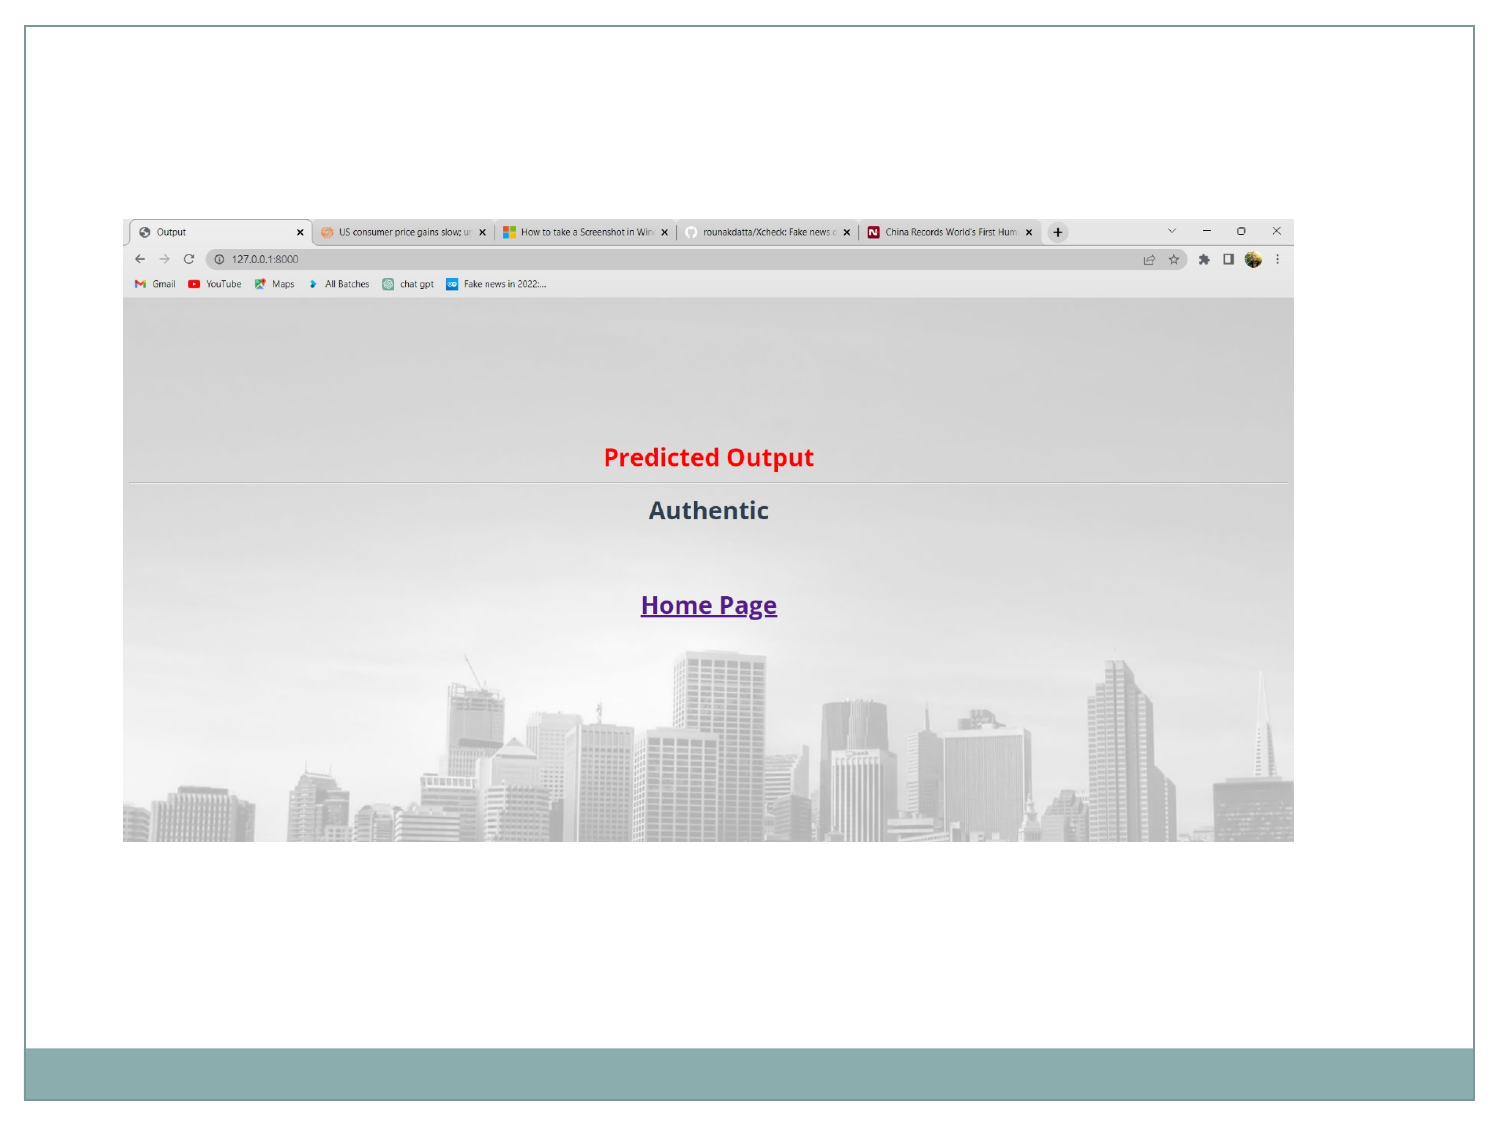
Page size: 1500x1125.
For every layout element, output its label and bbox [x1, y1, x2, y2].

picture [123, 219, 1294, 842]
